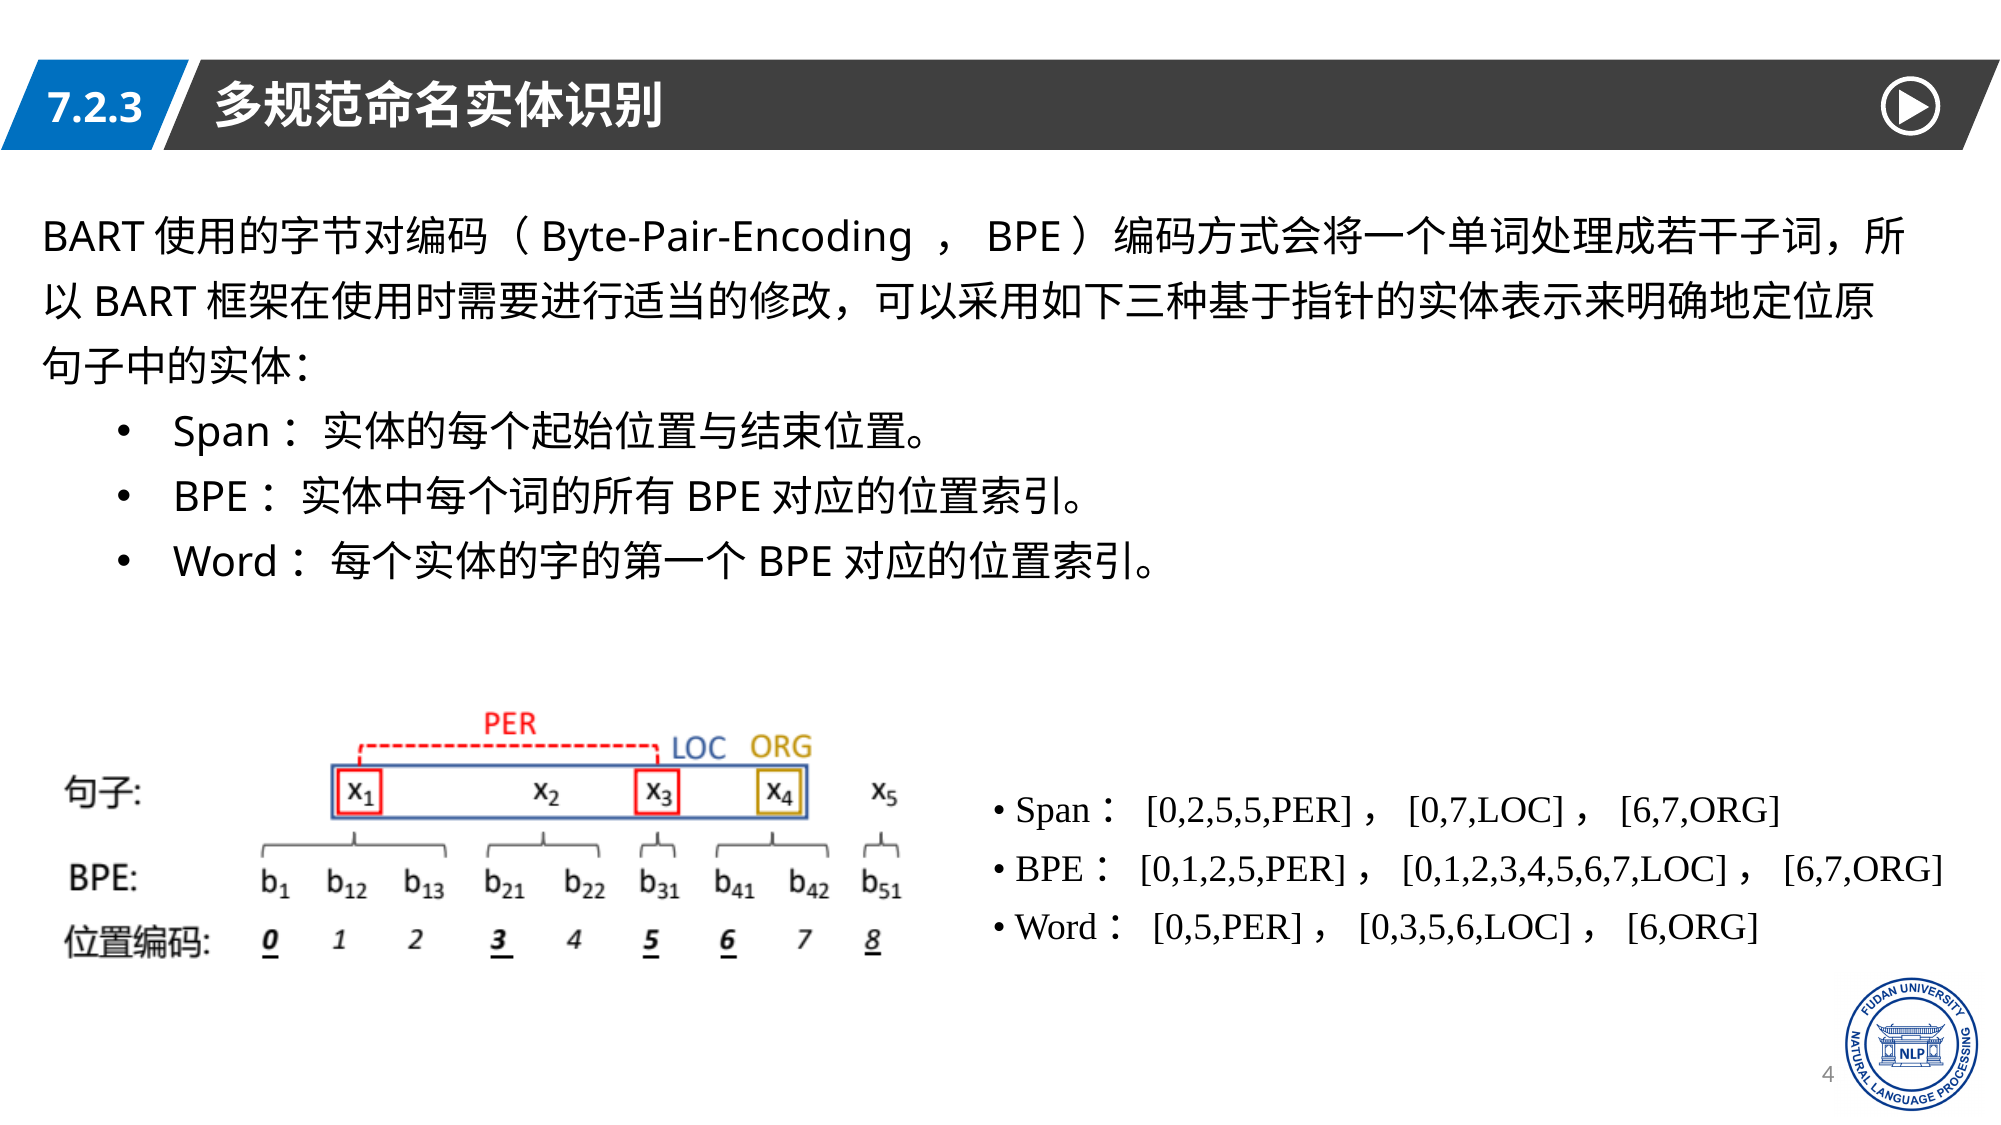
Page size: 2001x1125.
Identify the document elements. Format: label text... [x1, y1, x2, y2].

text_box [163, 59, 2000, 150]
text_box [1, 89, 157, 150]
text_box • Span：[0,2,5,5,PER]，[0,7,LOC]，[6,7,ORG] • BPE：[0,1,2,5,PER]，[0,1,2,3,4,5,6,7,LOC]，[6,7,ORG] • Word：[0,5,PER]，[0,3,5,6,LOC]，[6,ORG] [978, 764, 1978, 955]
picture [39, 702, 948, 979]
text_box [1883, 78, 1939, 134]
slide_number 40 [1412, 1042, 1863, 1103]
picture [1834, 972, 1985, 1117]
text_box [32, 59, 189, 120]
text_box BART使用的字节对编码（Byte-Pair-Encoding ，BPE）编码方式会将一个单词处理成若干子词，所以BART框架在使用时需要进行适当的修改，可以采用如下三种基于指针的实体表示来明确地定位原句子中的实体： Span：实体的每个起始位置与结束位置。 BPE：实体中每个词的所有BPE对应的位置索引。 Word：每个实体的字的第一个BPE对应的位置索引。 [26, 187, 1930, 593]
text_box 7.2.3 [26, 73, 164, 138]
text_box 多规范命名实体识别 [199, 66, 679, 142]
